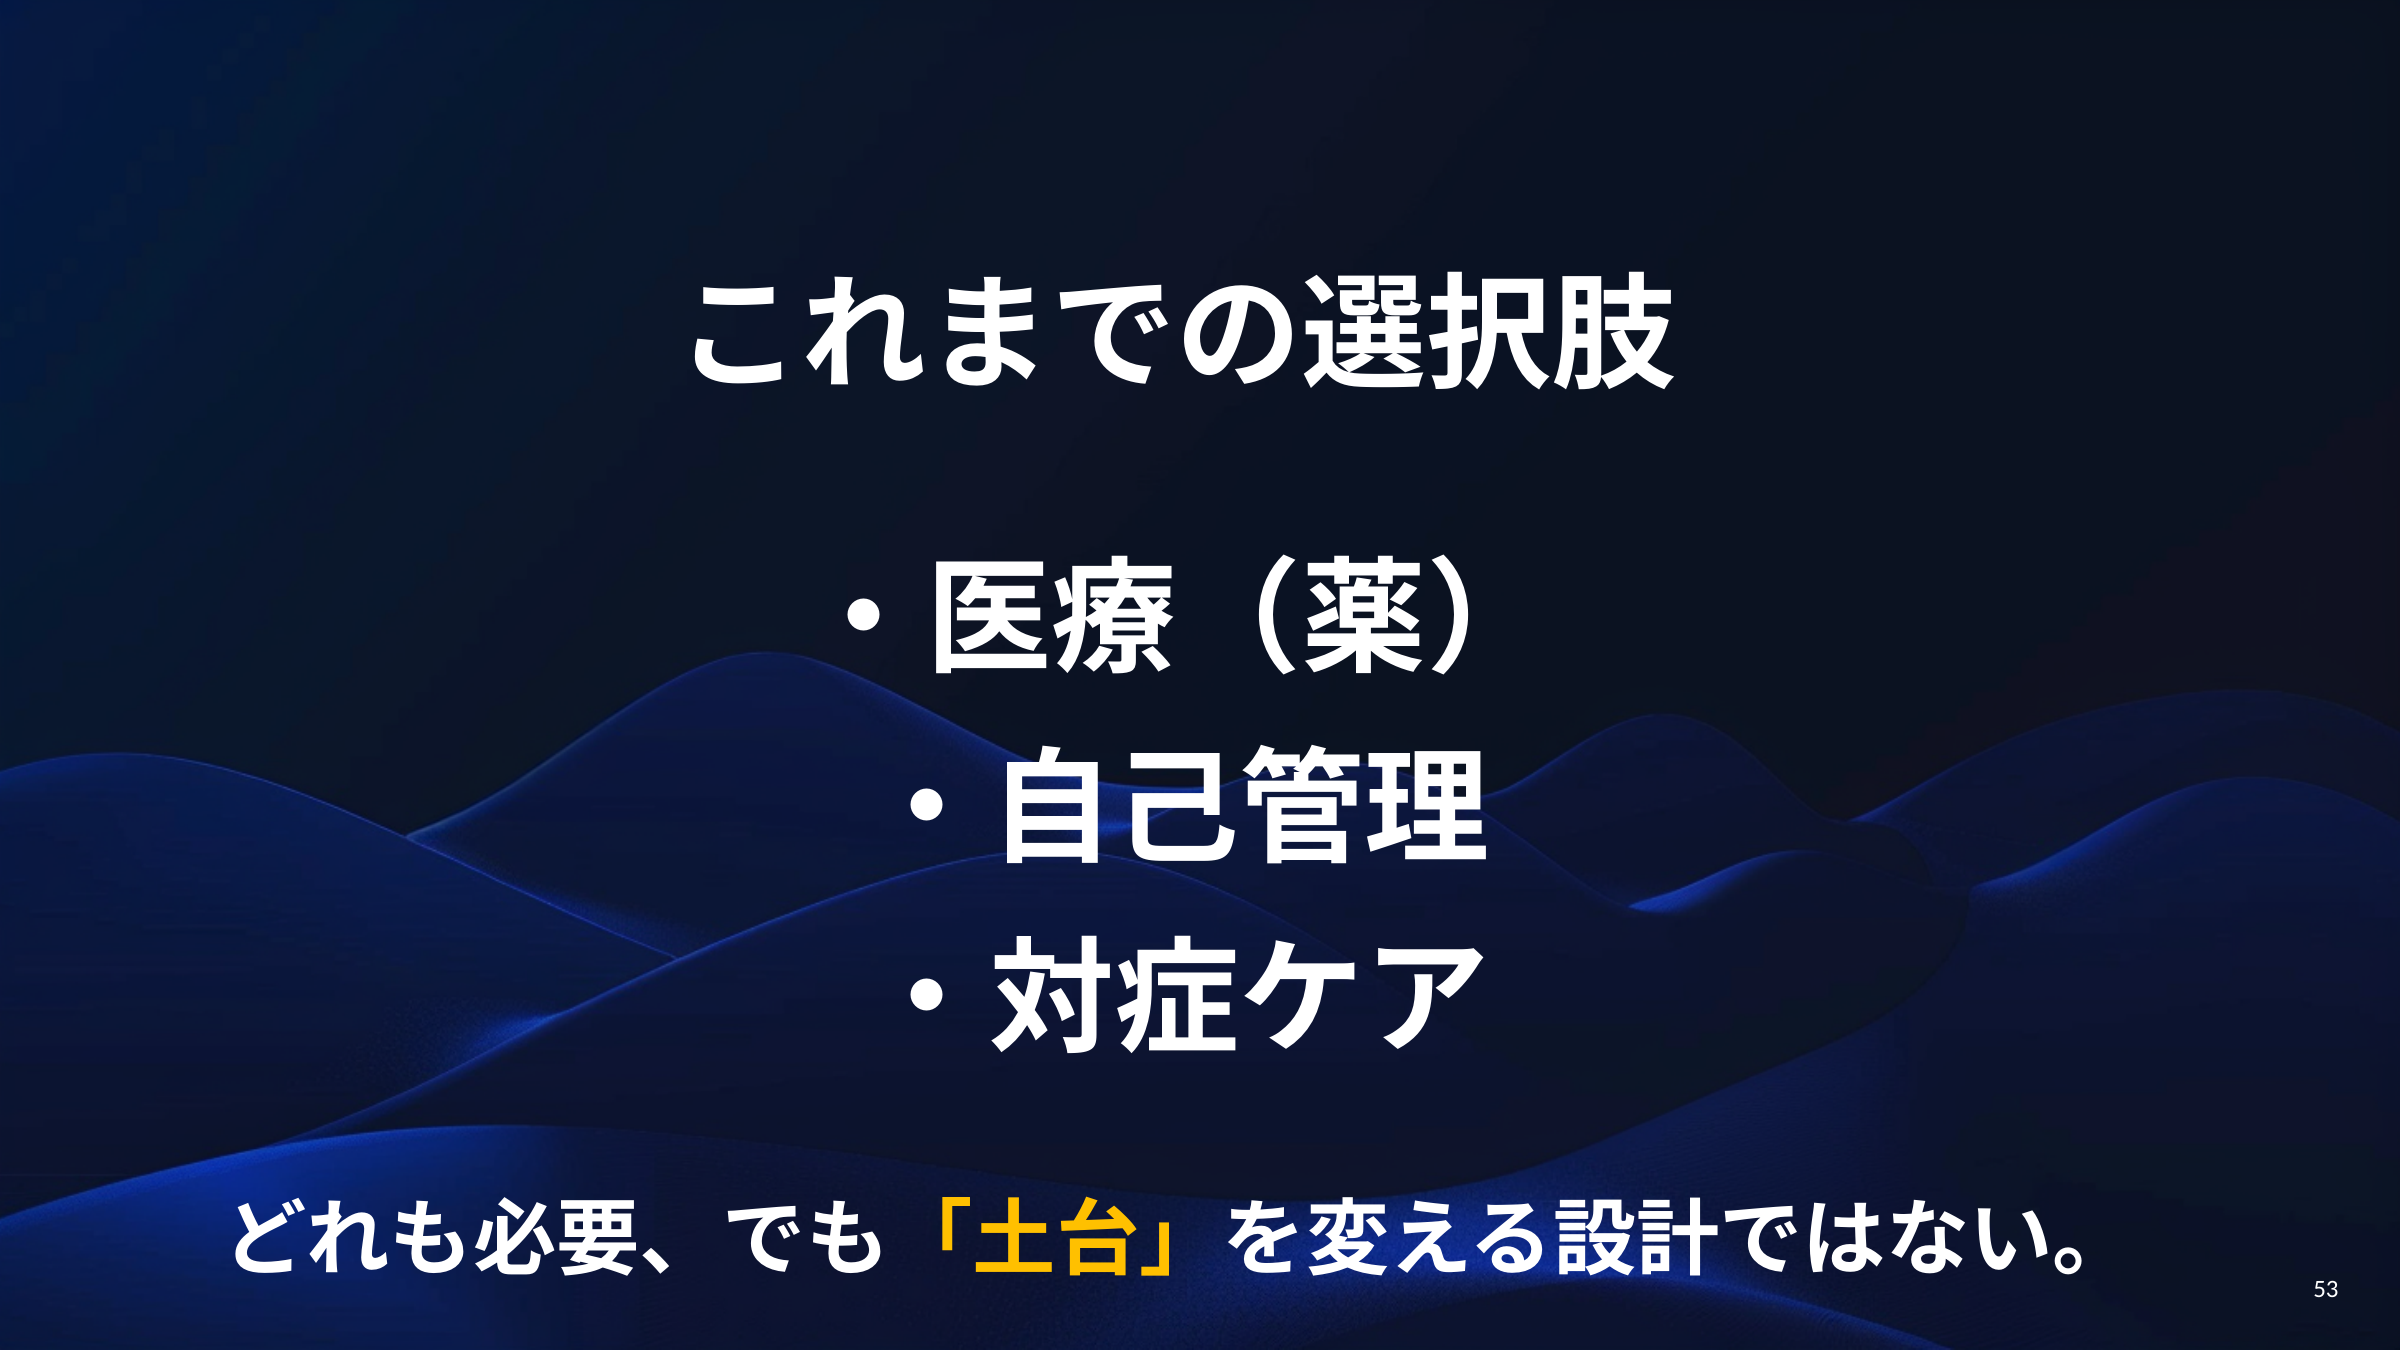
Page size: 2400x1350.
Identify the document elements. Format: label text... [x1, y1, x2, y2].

slide_number 53 [1813, 1251, 2354, 1324]
text_box どれも必要、でも「土台」を変える設計ではない。 [223, 1189, 1062, 1286]
picture [0, 0, 2400, 1350]
text_box これまでの選択肢 ・医療（薬） ・自己管理 ・対症ケア [0, 308, 2354, 405]
